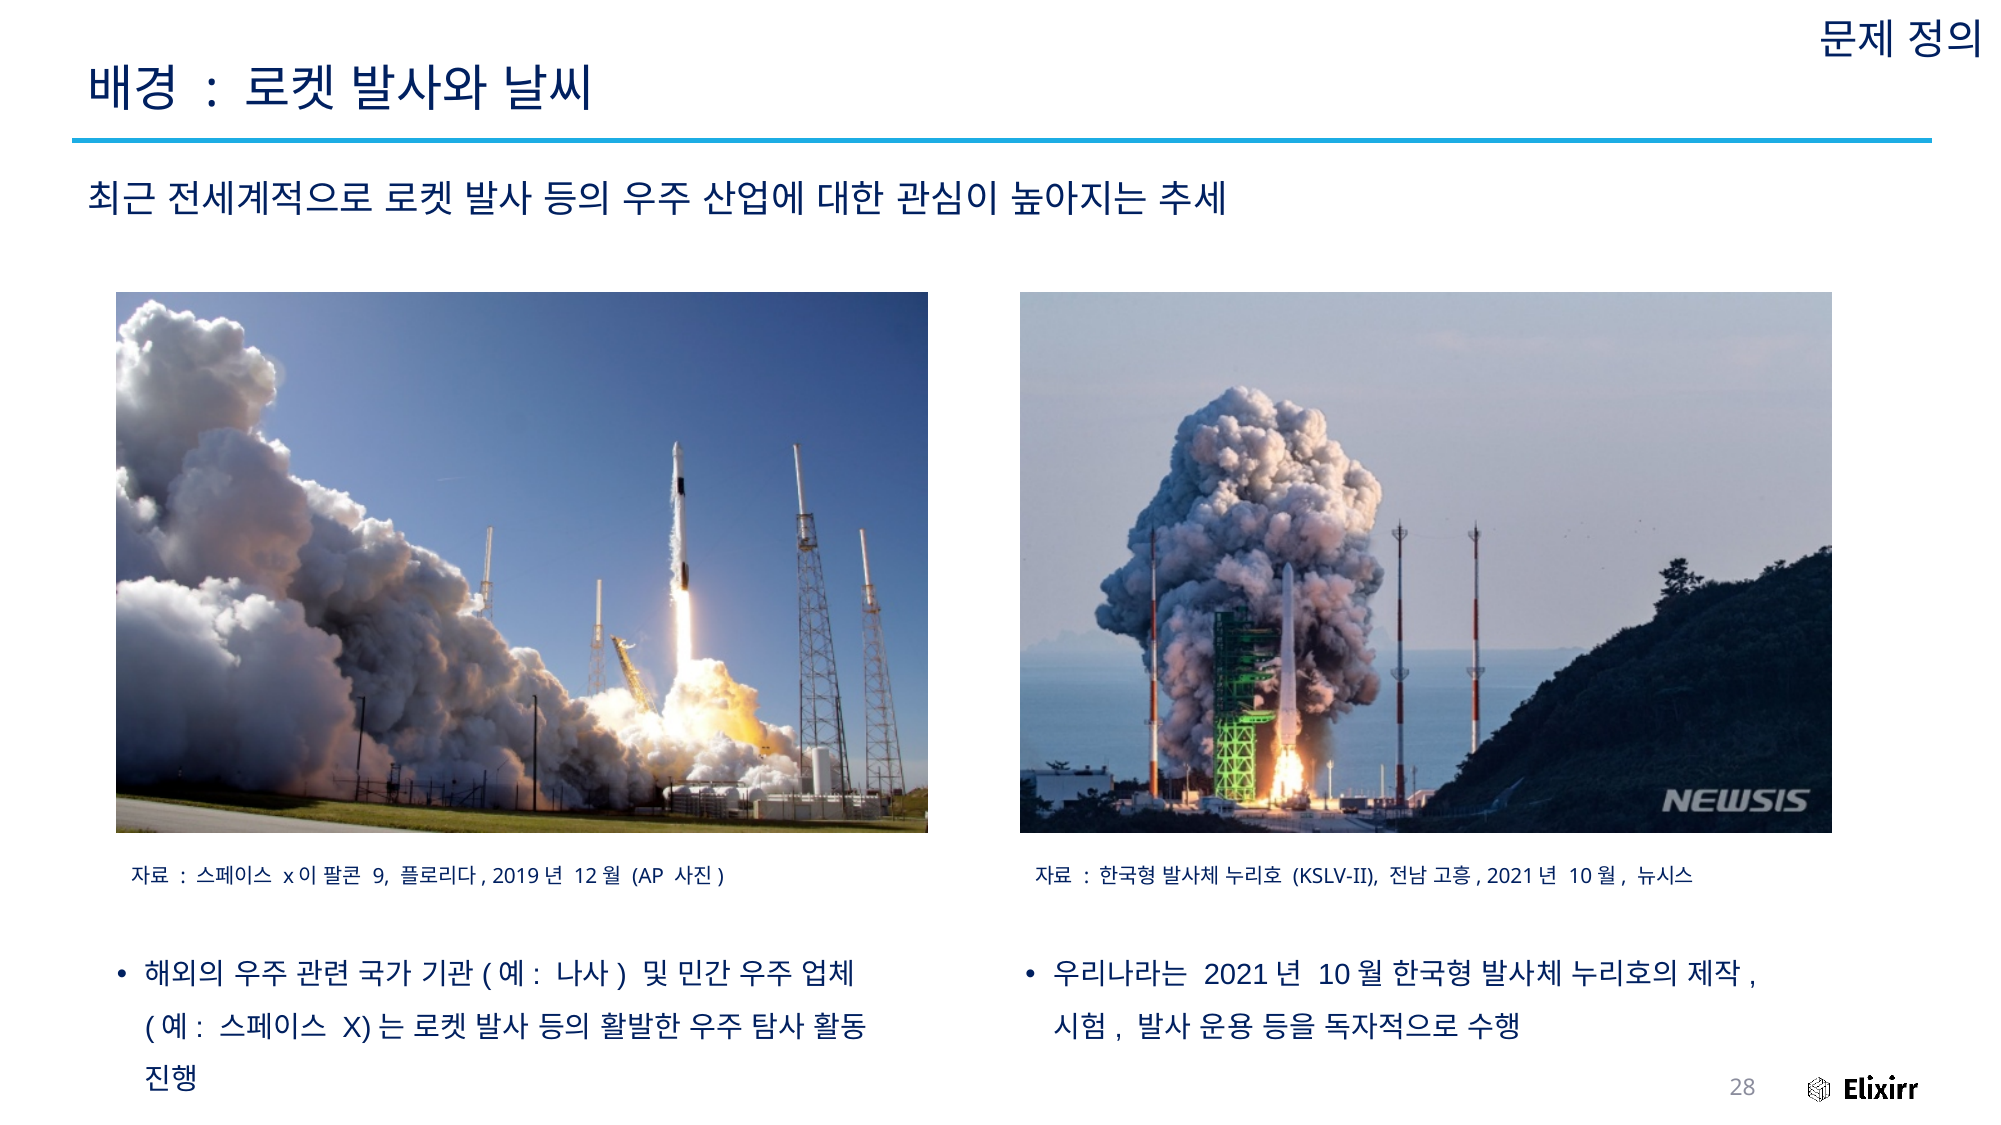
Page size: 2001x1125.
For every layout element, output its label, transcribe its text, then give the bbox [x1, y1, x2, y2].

text_box 문제 정의 [1389, 5, 2000, 71]
text_box 자료 : 한국형 발사체 누리호 (KSLV-II), 전남 고흥, 2021년 10월, 뉴시스 [1020, 833, 1816, 896]
text_box 우리나라는 2021년 10월 한국형 발사체 누리호의 제작, 시험, 발사 운용 등을 독자적으로 수행 [1010, 920, 1836, 1051]
picture [116, 292, 928, 833]
list 최근 전세계적으로 로켓 발사 등의 우주 산업에 대한 관심이 높아지는 추세 [72, 153, 1933, 343]
title 배경 : 로켓 발사와 날씨 [72, 43, 1933, 138]
text_box 해외의 우주 관련 국가 기관(예: 나사) 및 민간 우주 업체(예: 스페이스 X)는 로켓 발사 등의 활발한 우주 탐사 활동 진행 [102, 920, 927, 1103]
text_box 자료 : 스페이스 x이 팔콘 9, 플로리다, 2019년 12월 (AP 사진) [116, 833, 912, 896]
picture [1020, 292, 1832, 833]
picture [1808, 1075, 1918, 1102]
slide_number 28 [1695, 1058, 1790, 1119]
